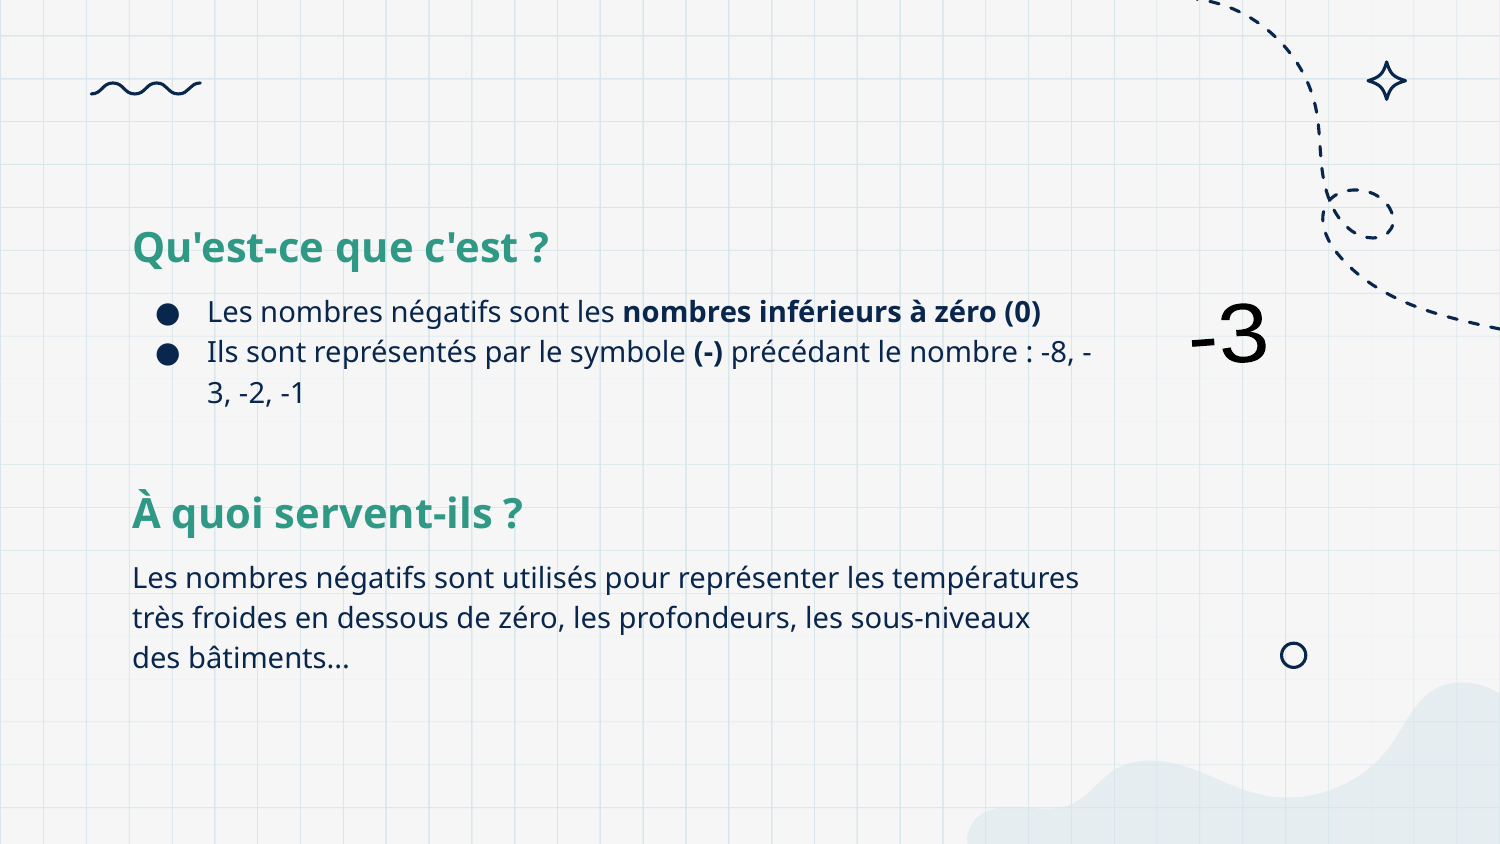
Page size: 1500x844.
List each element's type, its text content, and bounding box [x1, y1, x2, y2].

subtitle À quoi servent-ils ? [116, 460, 1113, 552]
subtitle Qu'est-ce que c'est ? [116, 194, 1113, 273]
subtitle Les nombres négatifs sont les nombres inférieurs à zéro (0) Ils sont représentés par le symbole (-) précédant le nombre : -8, -3, -2, -1 [116, 273, 1113, 440]
text_box [1281, 643, 1306, 668]
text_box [1196, 0, 1500, 367]
picture [0, 0, 1500, 844]
subtitle Les nombres négatifs sont utilisés pour représenter les températures très froides en dessous de zéro, les profondeurs, les sous-niveaux des bâtiments... [116, 552, 1113, 706]
